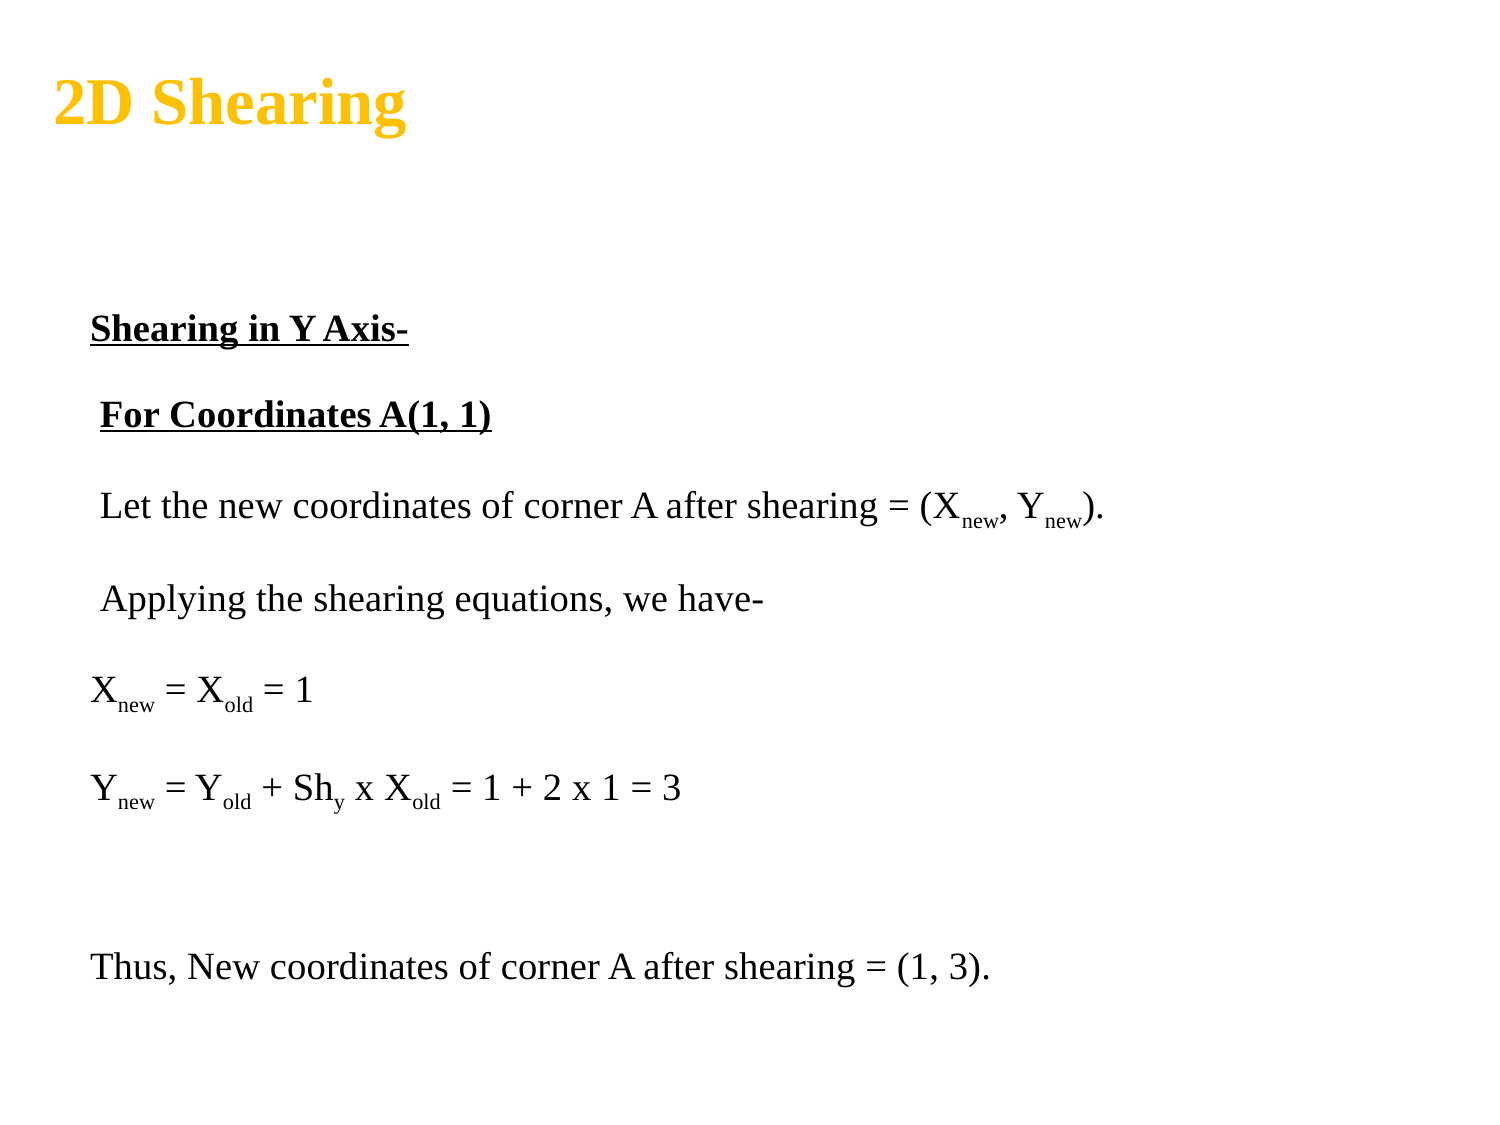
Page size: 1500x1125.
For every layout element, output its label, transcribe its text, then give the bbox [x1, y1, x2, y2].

list Shearing in Y Axis- For Coordinates A(1, 1) Let the new coordinates of corner A after shearing = (Xnew, Ynew). Applying the shearing equations, we have- Xnew = Xold = 1 Ynew = Yold + Shy x Xold = 1 + 2 x 1 = 3 Thus, New coordinates of corner A after shearing = (1, 3). [75, 262, 1425, 1005]
text_box 2D Shearing [38, 50, 479, 239]
